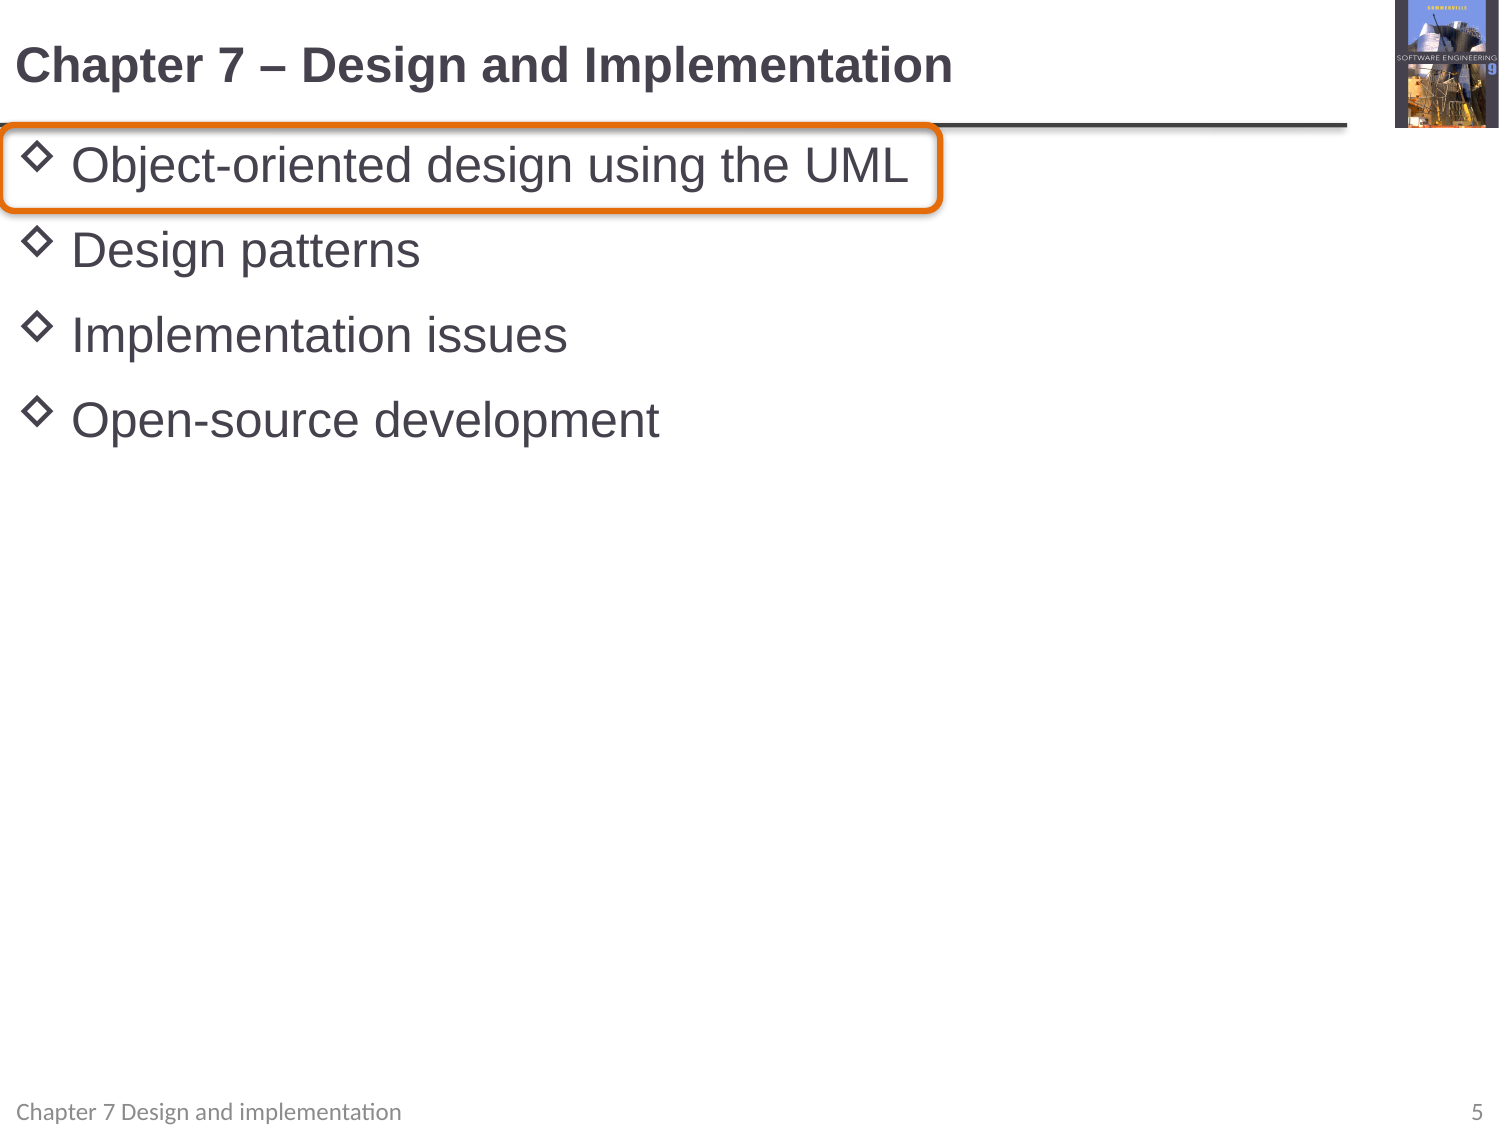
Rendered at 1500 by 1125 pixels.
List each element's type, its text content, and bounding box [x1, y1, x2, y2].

list Object-oriented design using the UML Design patterns Implementation issues Open-source development [0, 125, 1500, 1017]
slide_number 5 [1148, 1095, 1499, 1125]
title Chapter 7 – Design and Implementation [0, 0, 1397, 125]
text_box [0, 124, 941, 212]
footer Chapter 7 Design and implementation [1, 1095, 477, 1125]
picture [1397, 0, 1499, 125]
